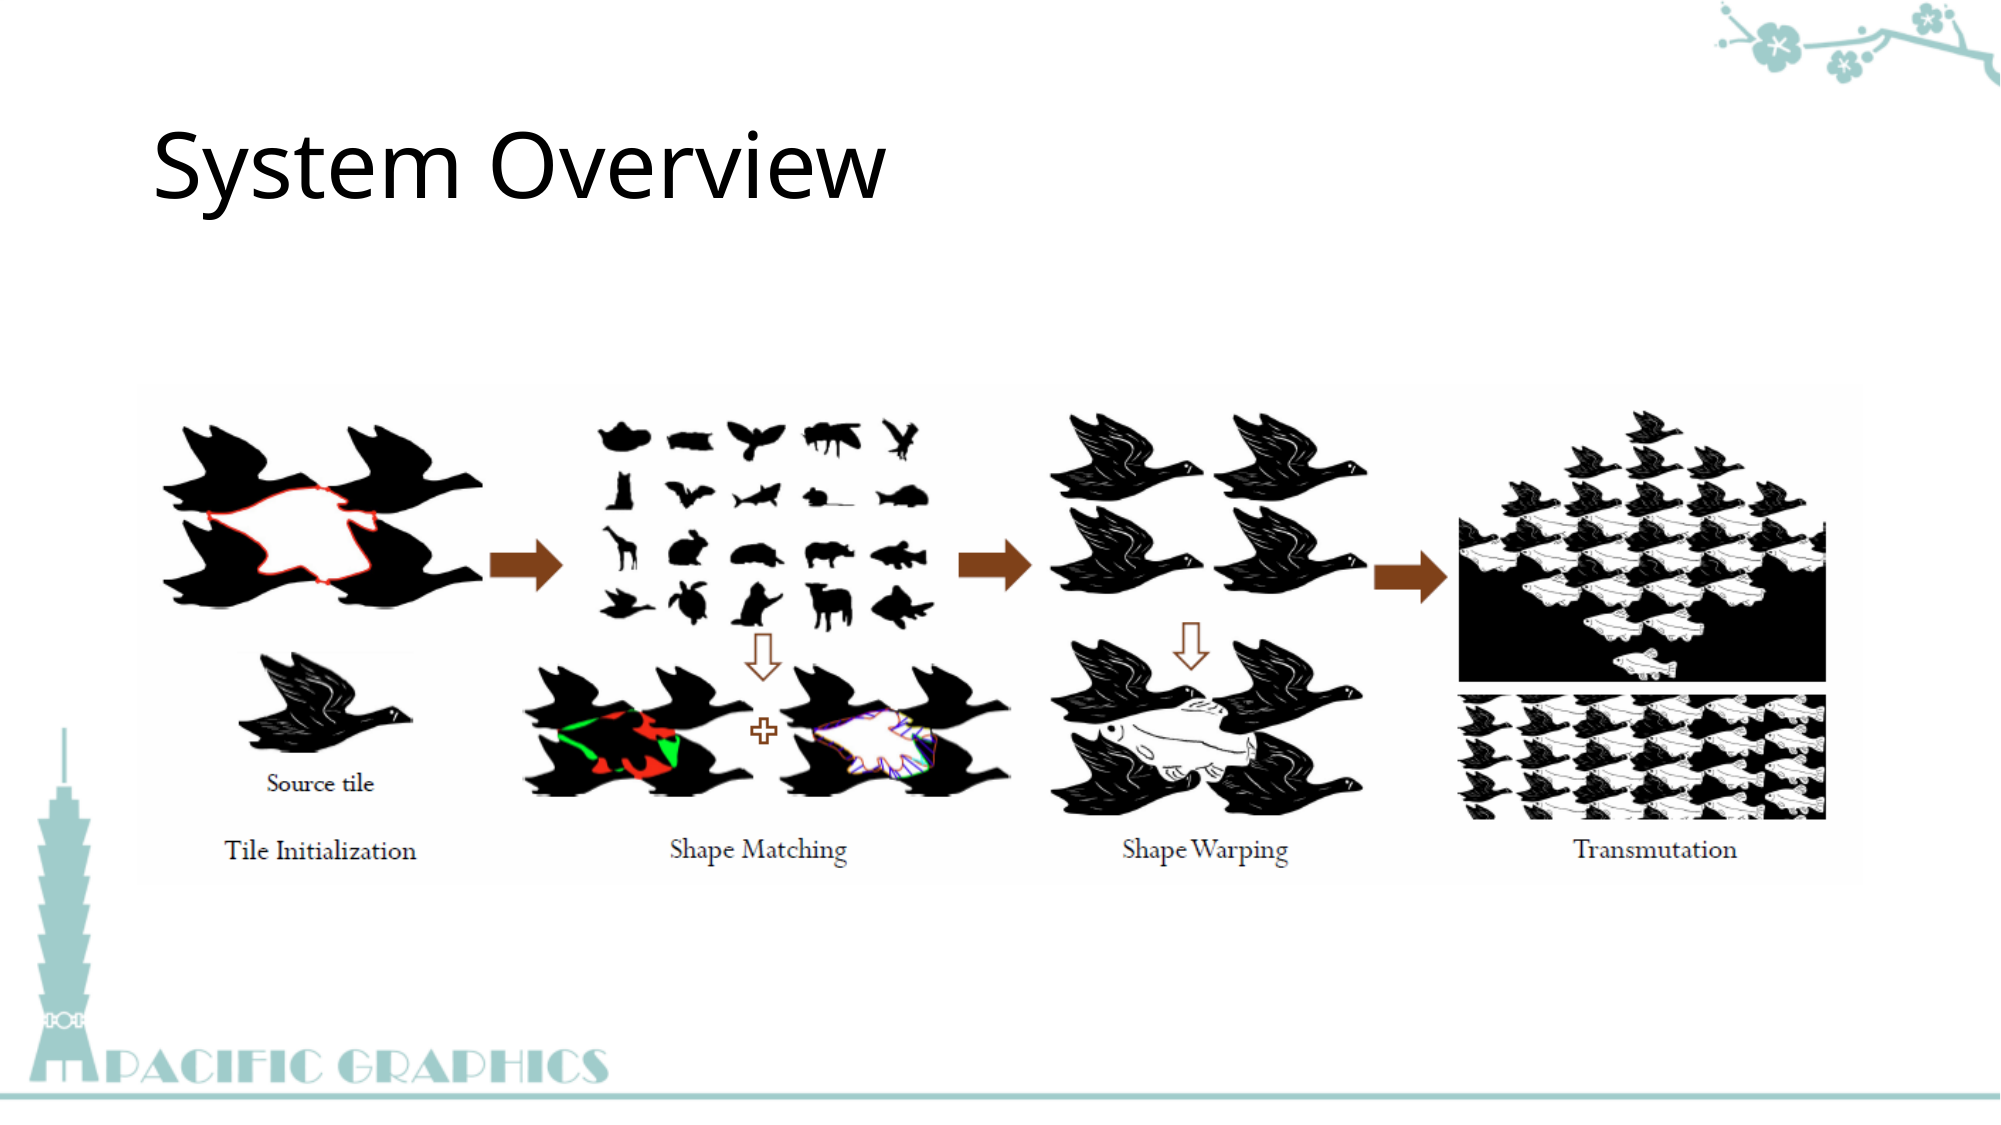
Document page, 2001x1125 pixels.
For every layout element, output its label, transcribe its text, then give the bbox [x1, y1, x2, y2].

picture [137, 384, 1863, 885]
title System Overview [137, 59, 1863, 278]
